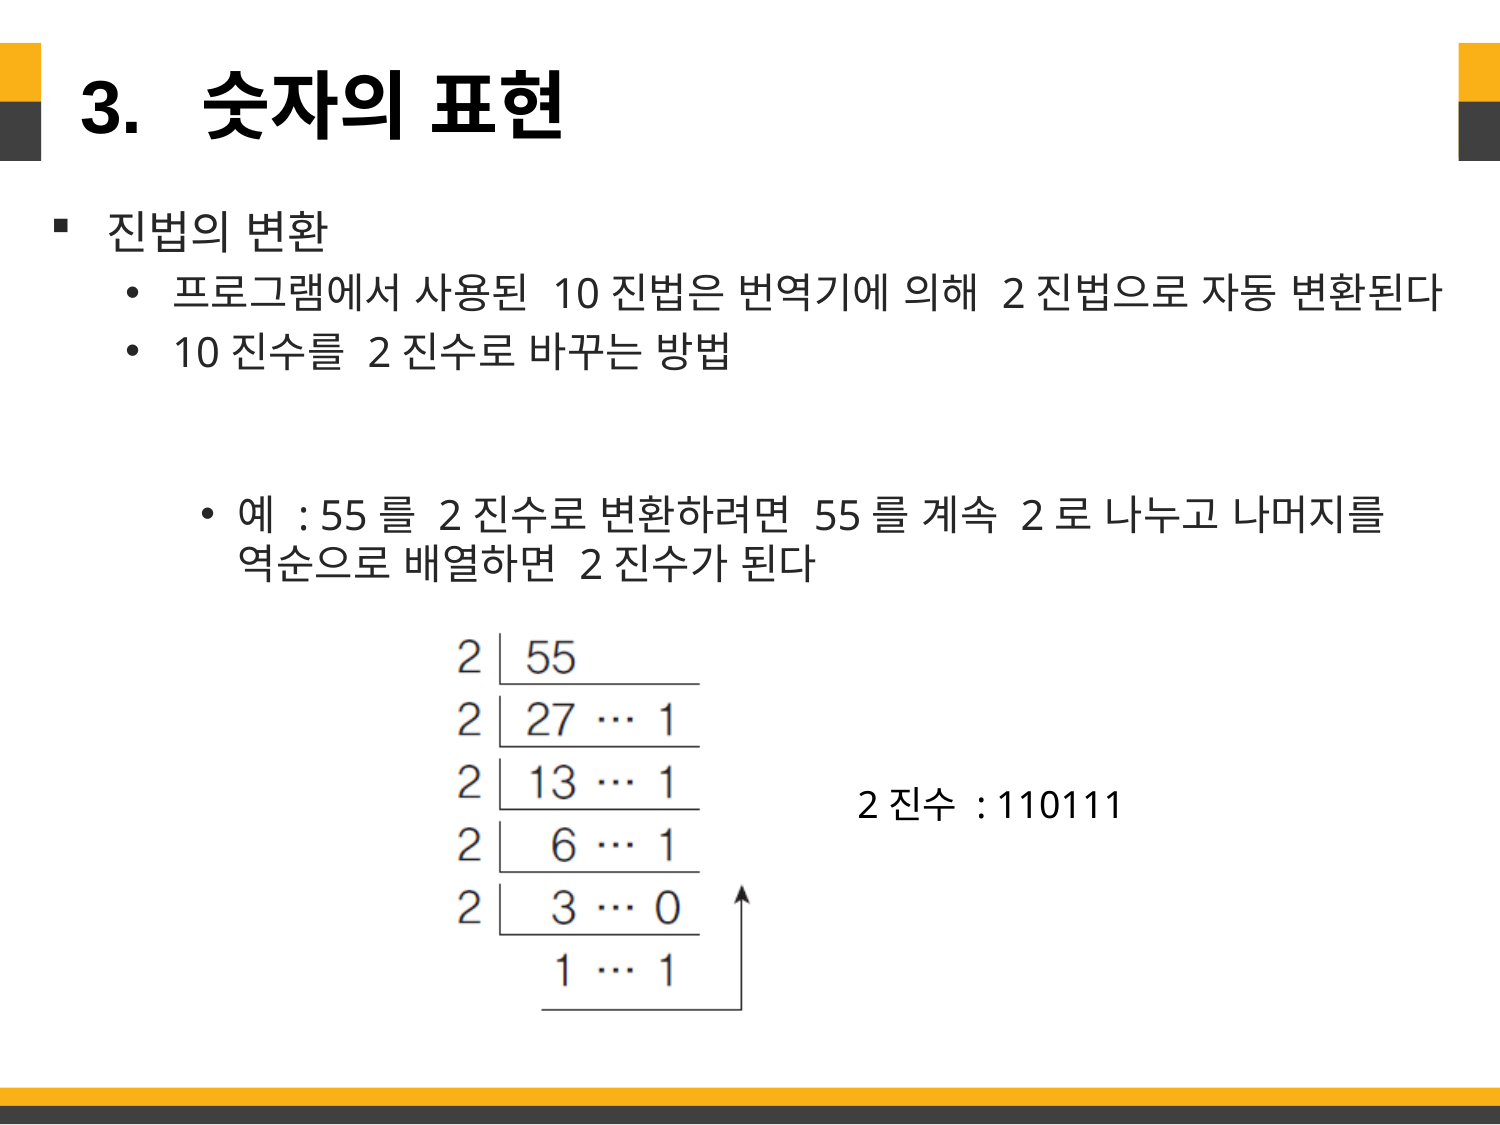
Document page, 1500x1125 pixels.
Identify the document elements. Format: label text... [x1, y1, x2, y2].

text_box 2진수 : 110111 [842, 773, 1141, 834]
list 진법의 변환 프로그램에서 사용된 10진법은 번역기에 의해 2진법으로 자동 변환된다 10진수를 2진수로 바꾸는 방법 예 : 55를 2진수로 변환하려면 55를 계속 2로 나누고 나머지를 역순으로 배열하면 2진수가 된다 [35, 196, 1471, 1012]
picture [407, 588, 791, 1047]
title 3. 숫자의 표현 [64, 47, 1447, 161]
